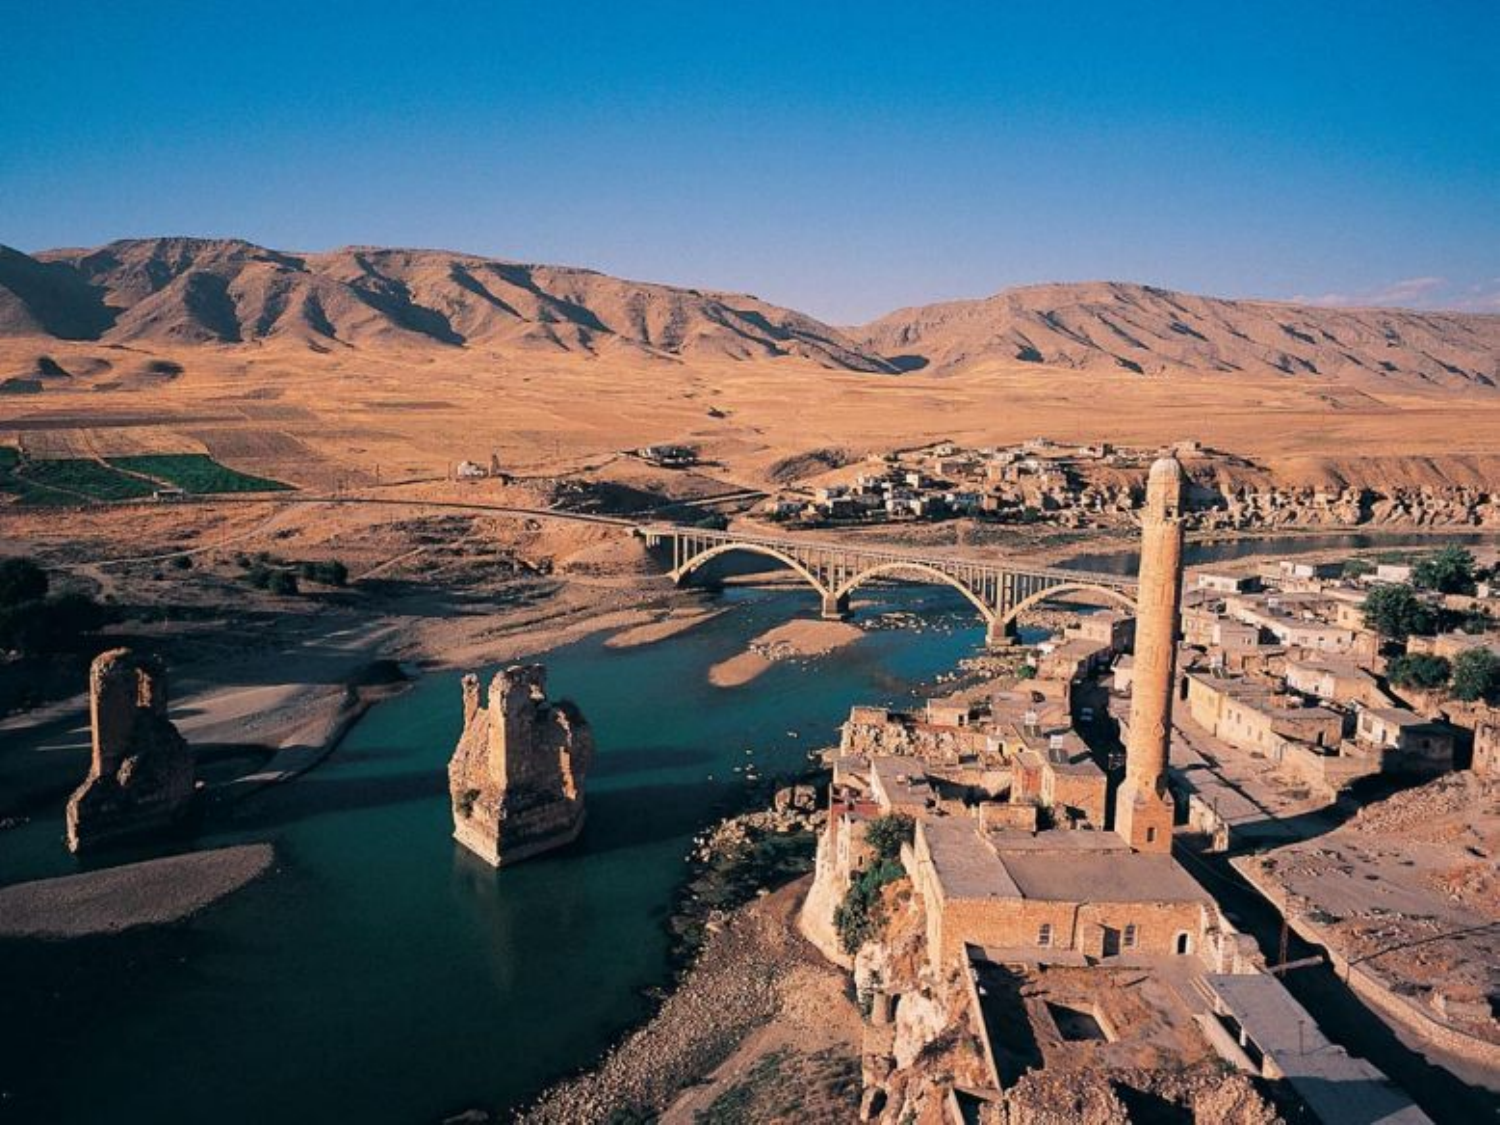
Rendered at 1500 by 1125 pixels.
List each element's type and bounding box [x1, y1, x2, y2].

list [0, 0, 1500, 1125]
